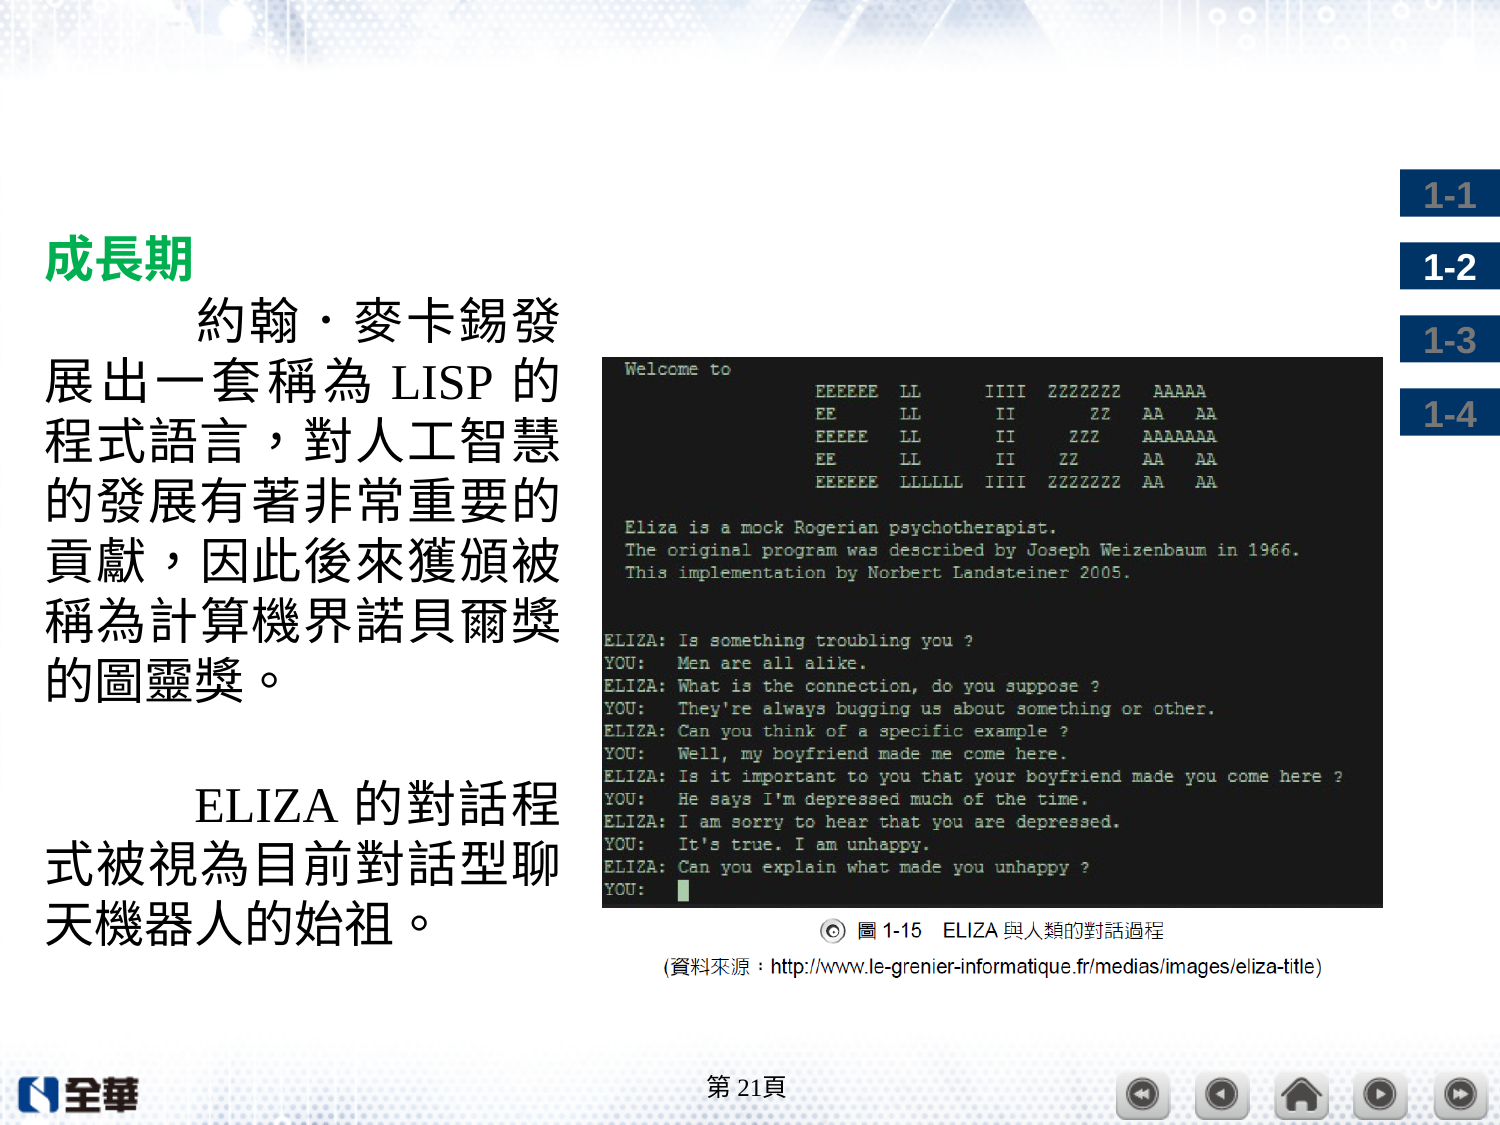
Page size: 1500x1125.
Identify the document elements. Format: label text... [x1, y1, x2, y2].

picture [0, 0, 1500, 1125]
list 成長期 約翰．麥卡錫發展出一套稱為LISP的程式語言，對人工智慧的發展有著非常重要的貢獻，因此後來獲頒被稱為計算機界諾貝爾獎的圖靈獎。 ELIZA的對話程式被視為目前對話型聊天機器人的始祖。 [29, 219, 577, 1048]
